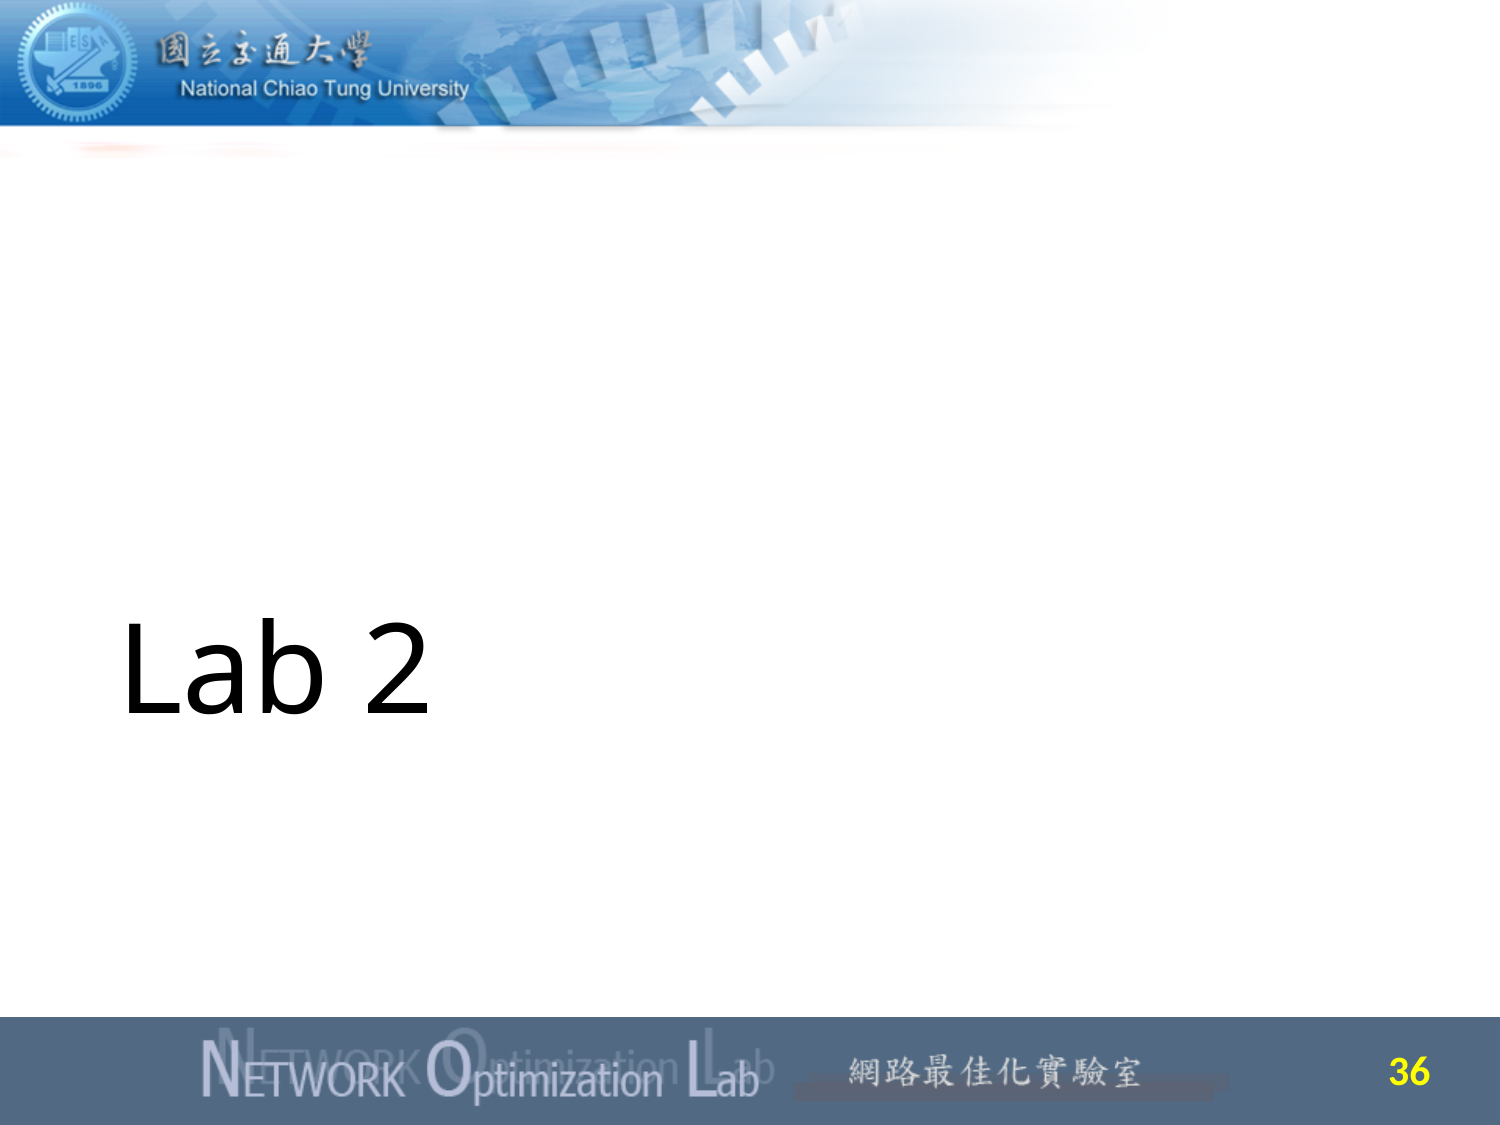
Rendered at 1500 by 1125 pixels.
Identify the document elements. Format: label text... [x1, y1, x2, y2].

picture [0, 0, 1500, 1125]
title Lab 2 [102, 280, 1397, 749]
